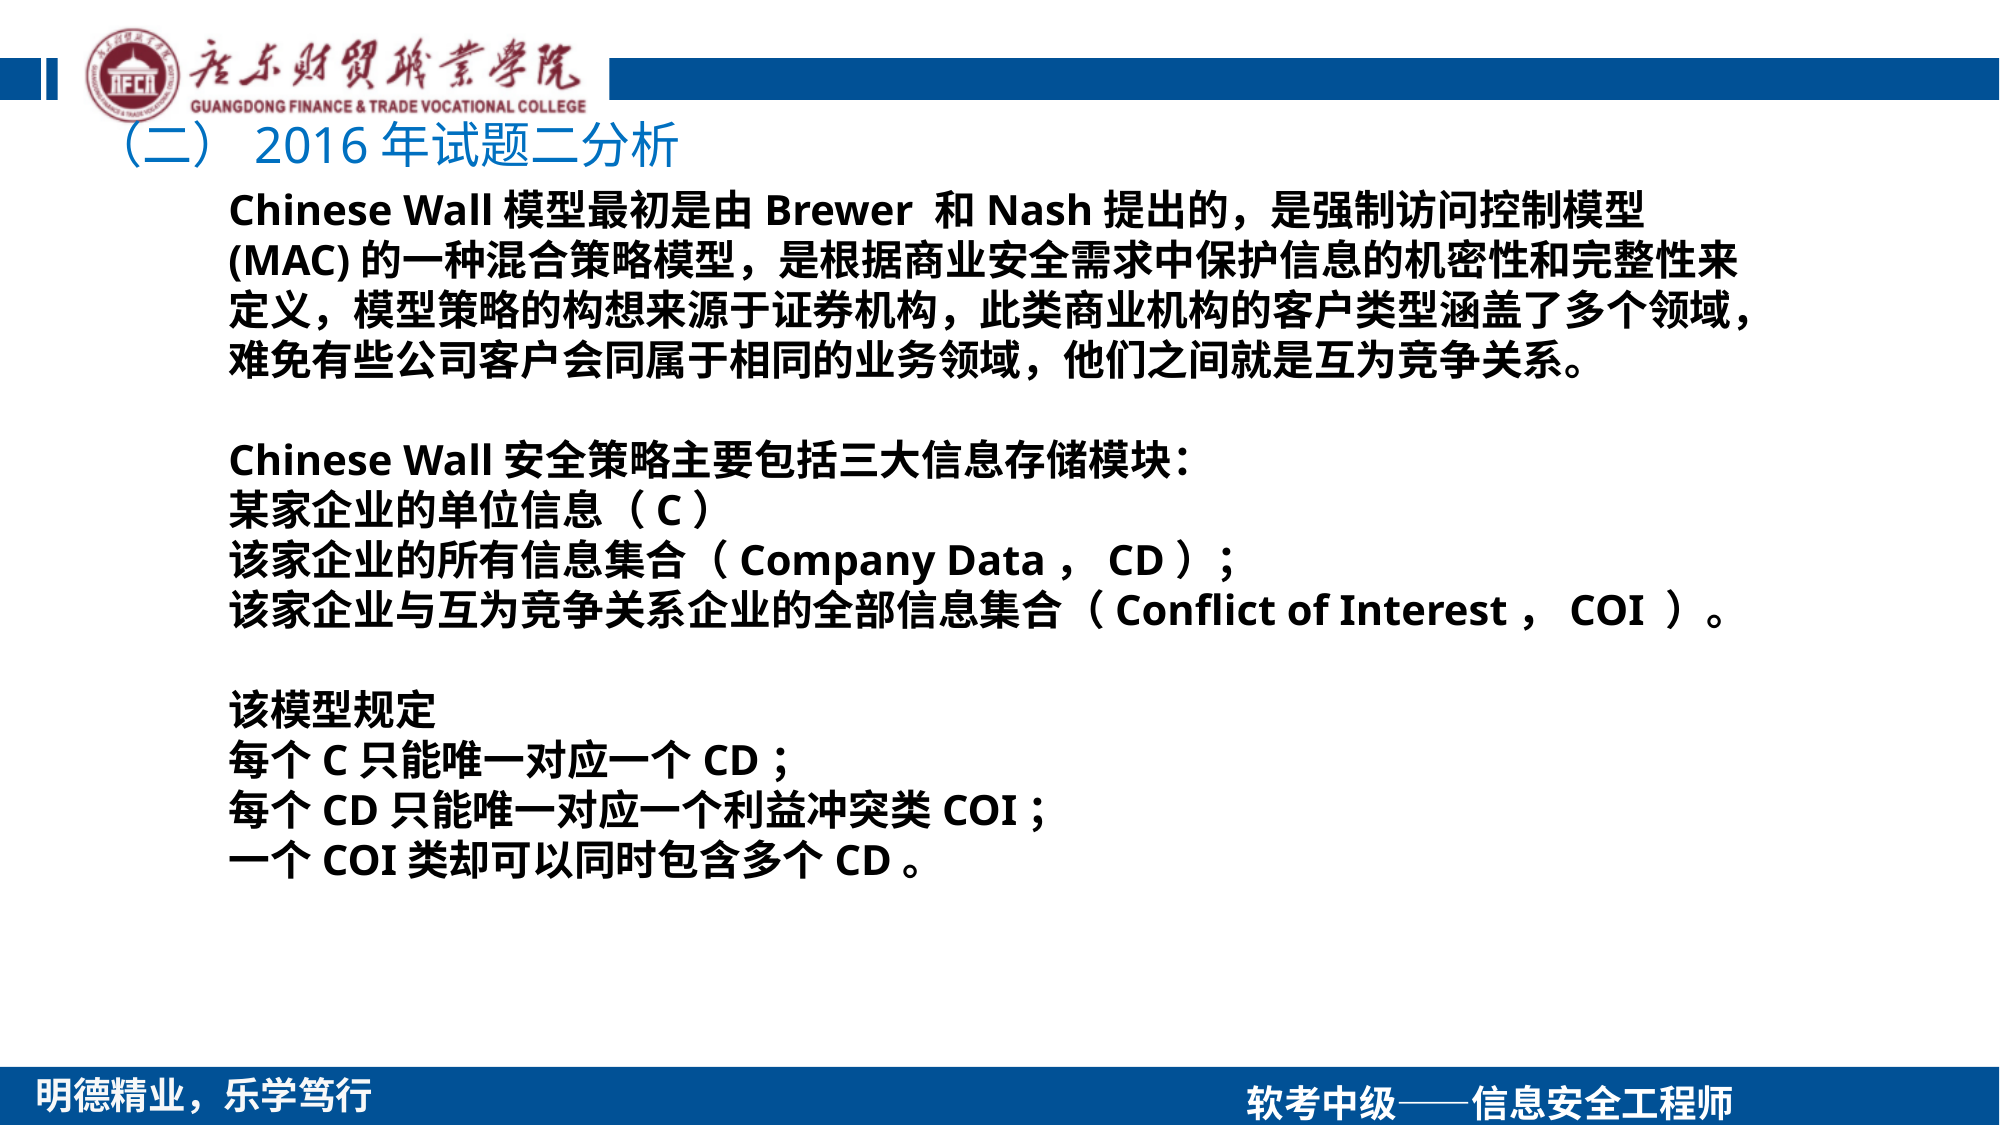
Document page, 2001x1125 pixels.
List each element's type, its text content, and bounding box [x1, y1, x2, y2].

text_box Chinese Wall模型最初是由Brewer 和Nash提出的，是强制访问控制模型(MAC)的一种混合策略模型，是根据商业安全需求中保护信息的机密性和完整性来定义，模型策略的构想来源于证券机构，此类商业机构的客户类型涵盖了多个领域，难免有些公司客户会同属于相同的业务领域，他们之间就是互为竞争关系。 Chinese Wall安全策略主要包括三大信息存储模块： 某家企业的单位信息（C） 该家企业的所有信息集合（Company Data，CD）； 该家企业与互为竞争关系企业的全部信息集合（Conflict of Interest，COI ）。 该模型规定 每个C只能唯一对应一个CD； 每个CD只能唯一对应一个利益冲突类COI； 一个COI类却可以同时包含多个CD。 [213, 176, 1779, 892]
picture [83, 20, 593, 94]
text_box （二）2016年试题二分析 [78, 94, 1282, 182]
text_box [924, 544, 1075, 581]
